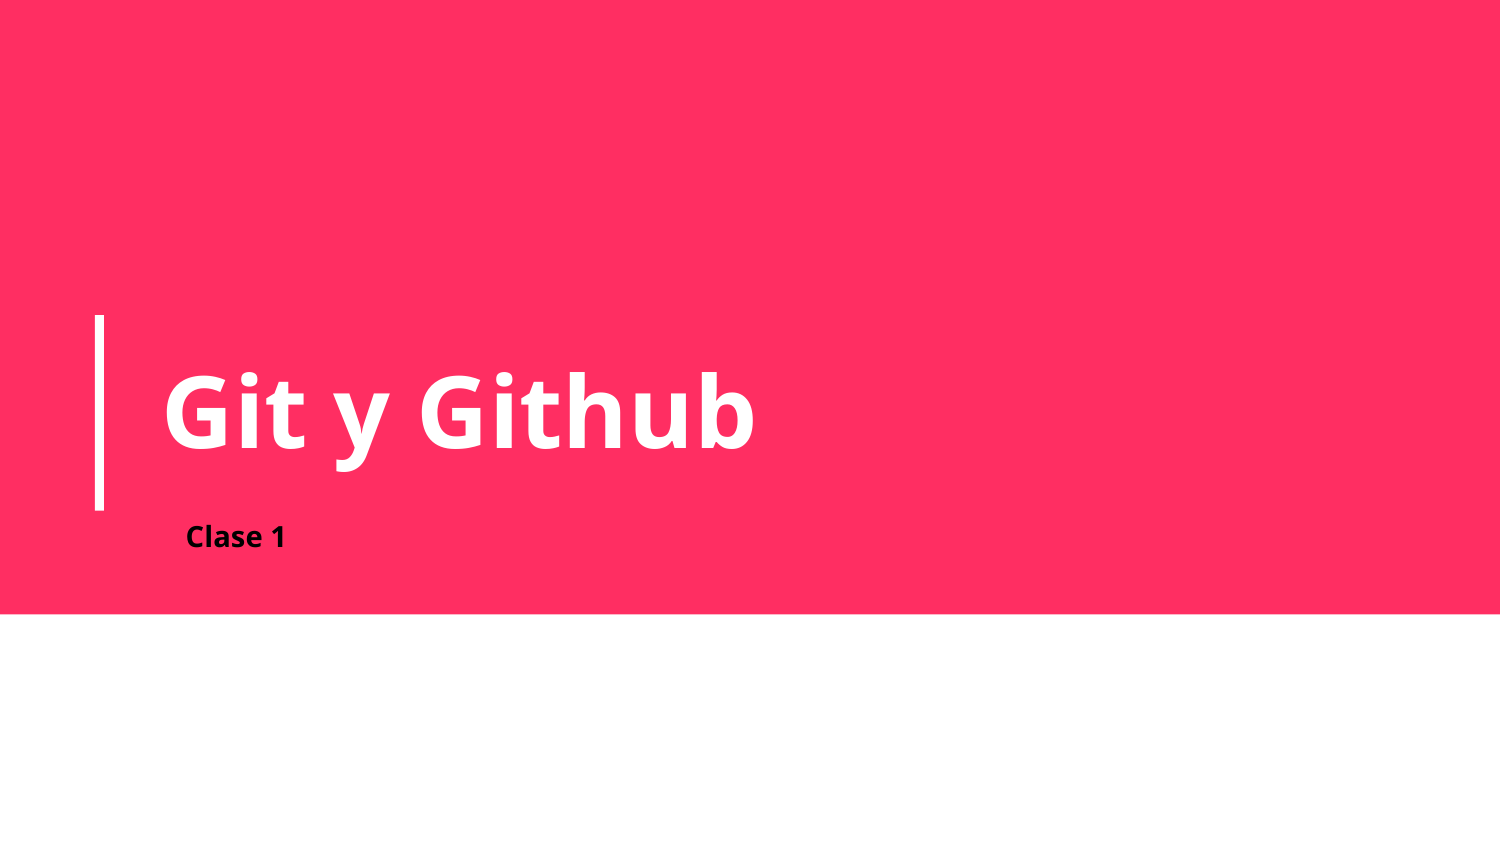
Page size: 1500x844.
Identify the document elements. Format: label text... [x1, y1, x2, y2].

text_box Clase 1 [170, 503, 900, 569]
title Git y Github [146, 312, 1035, 504]
